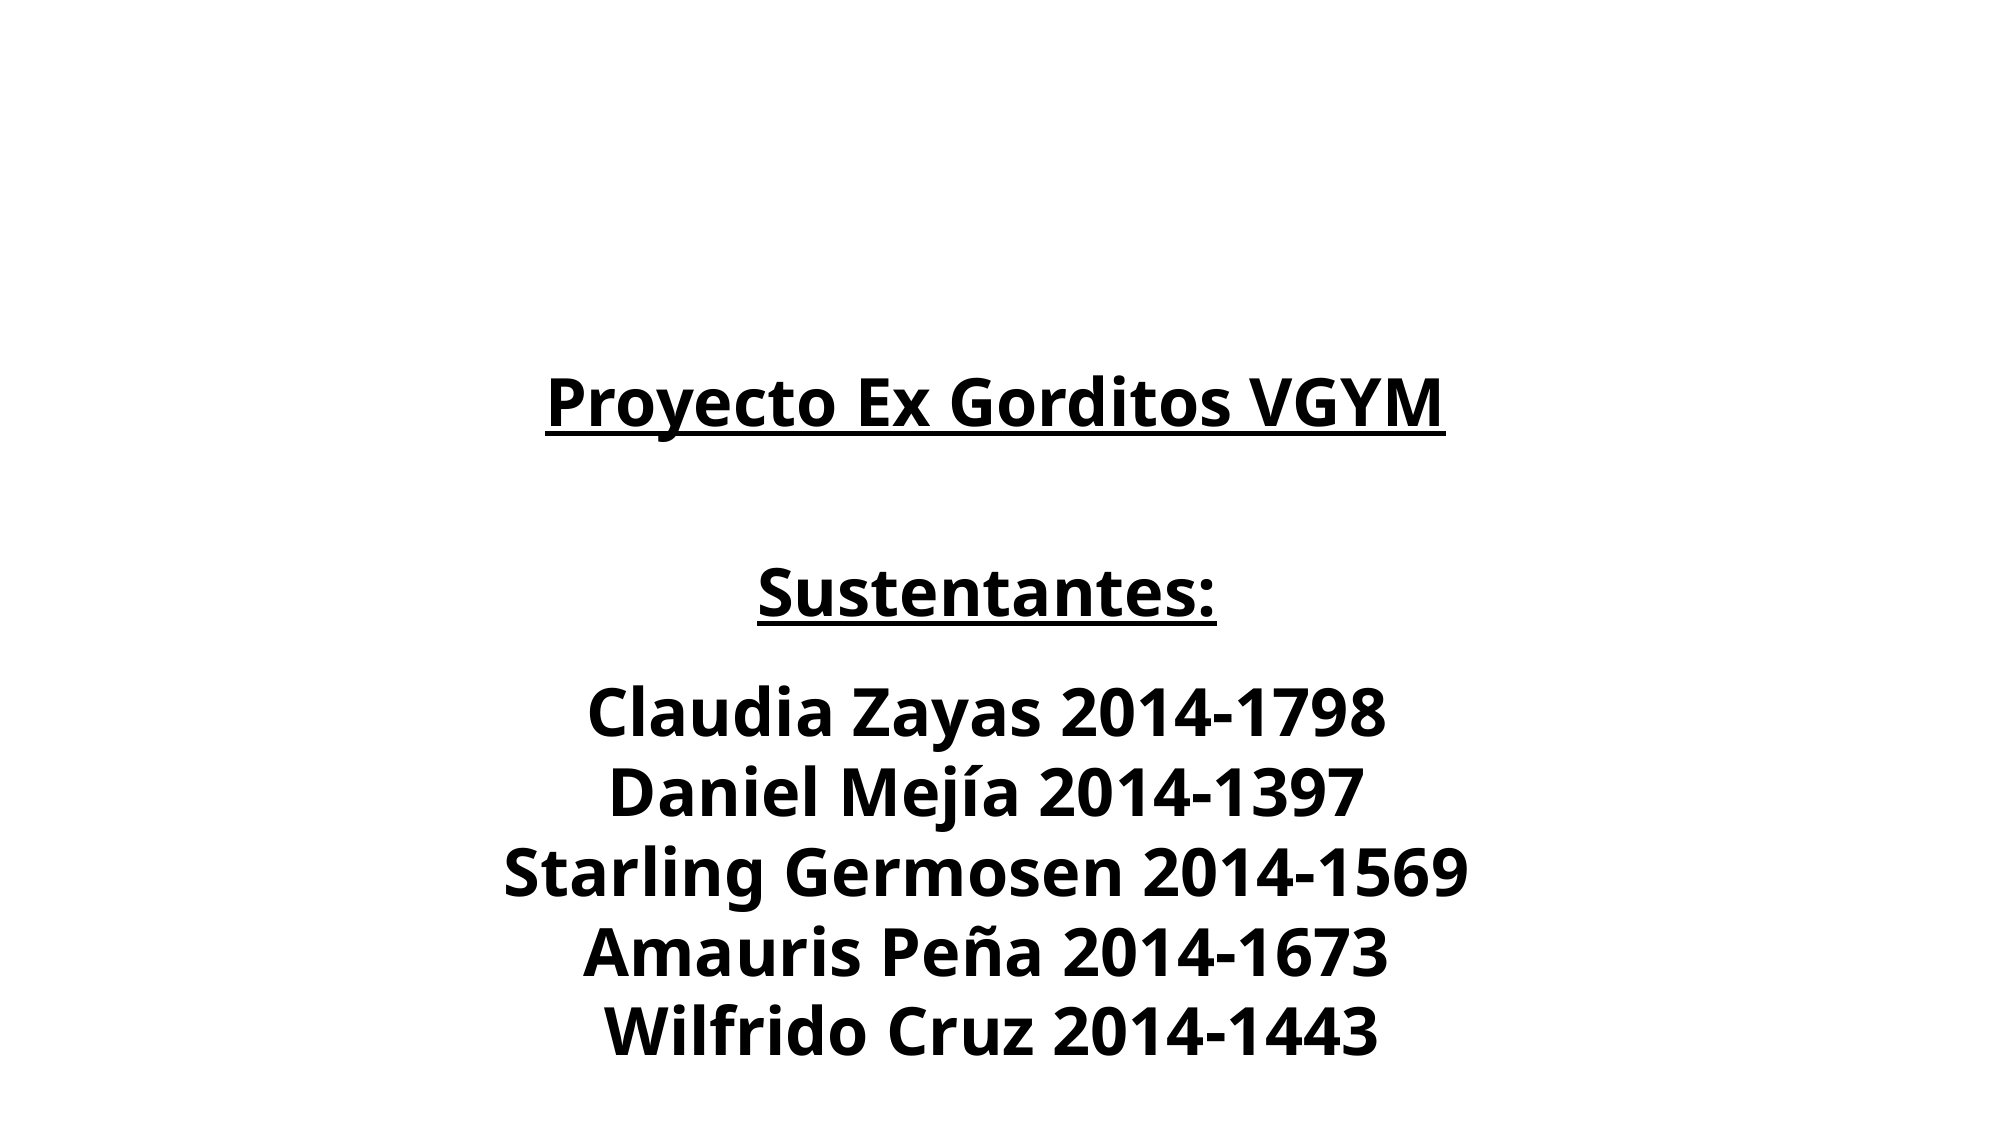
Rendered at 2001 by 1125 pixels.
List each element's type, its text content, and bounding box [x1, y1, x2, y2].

text_box Proyecto Ex Gorditos VGYM Sustentantes: Claudia Zayas 2014-1798 Daniel Mejía 2014-1397 Starling Germosen 2014-1569 Amauris Peña 2014-1673 Wilfrido Cruz 2014-1443 [196, 0, 1795, 1120]
